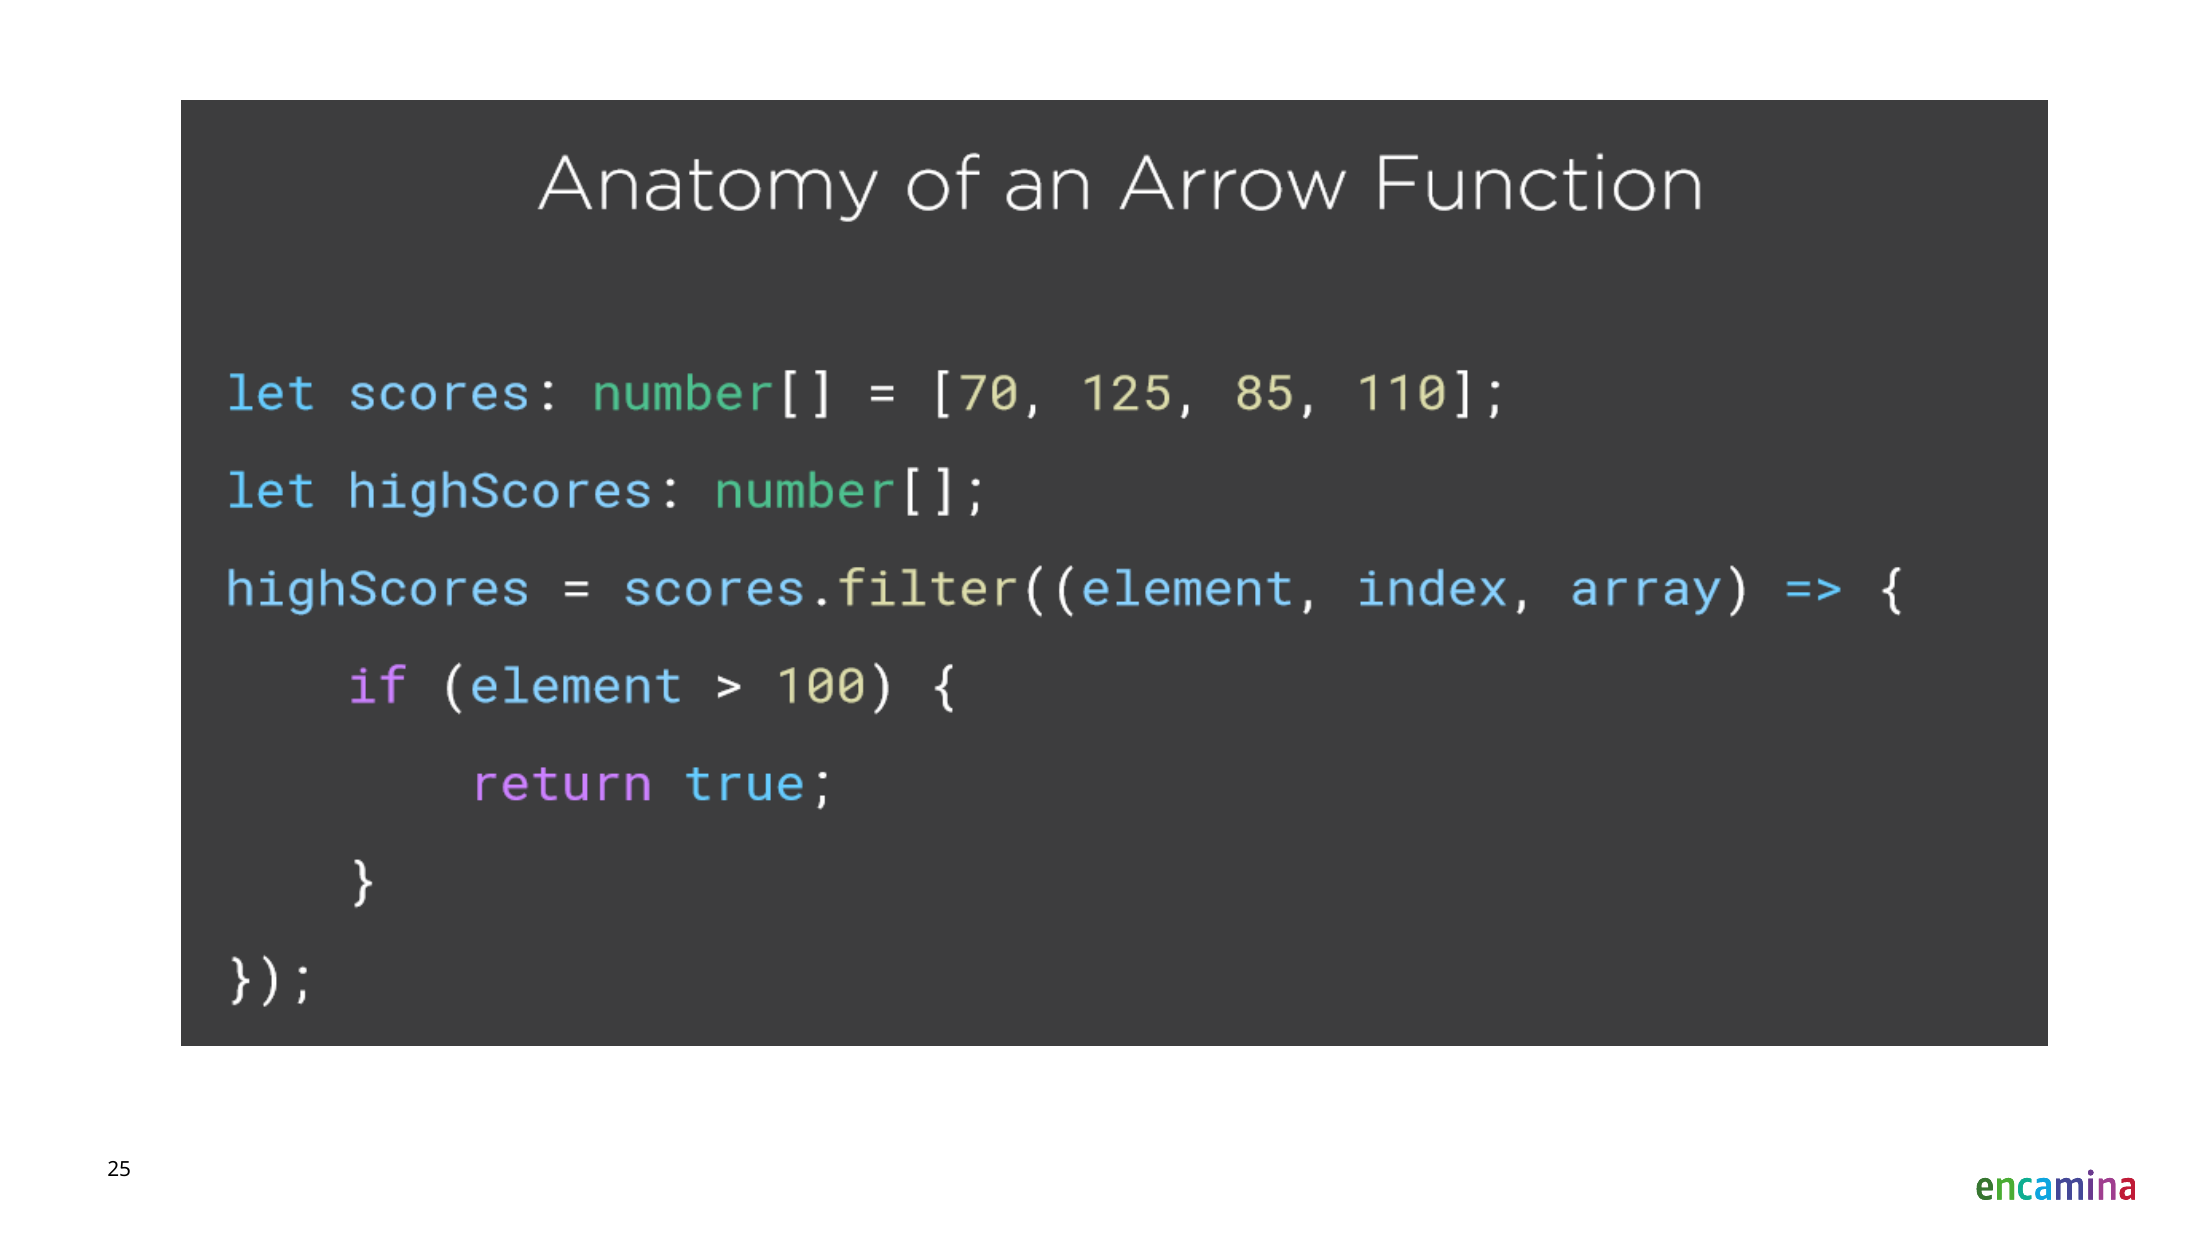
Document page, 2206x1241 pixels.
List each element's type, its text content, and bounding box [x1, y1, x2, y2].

picture [180, 100, 2048, 1046]
slide_number 25 [92, 1131, 202, 1209]
